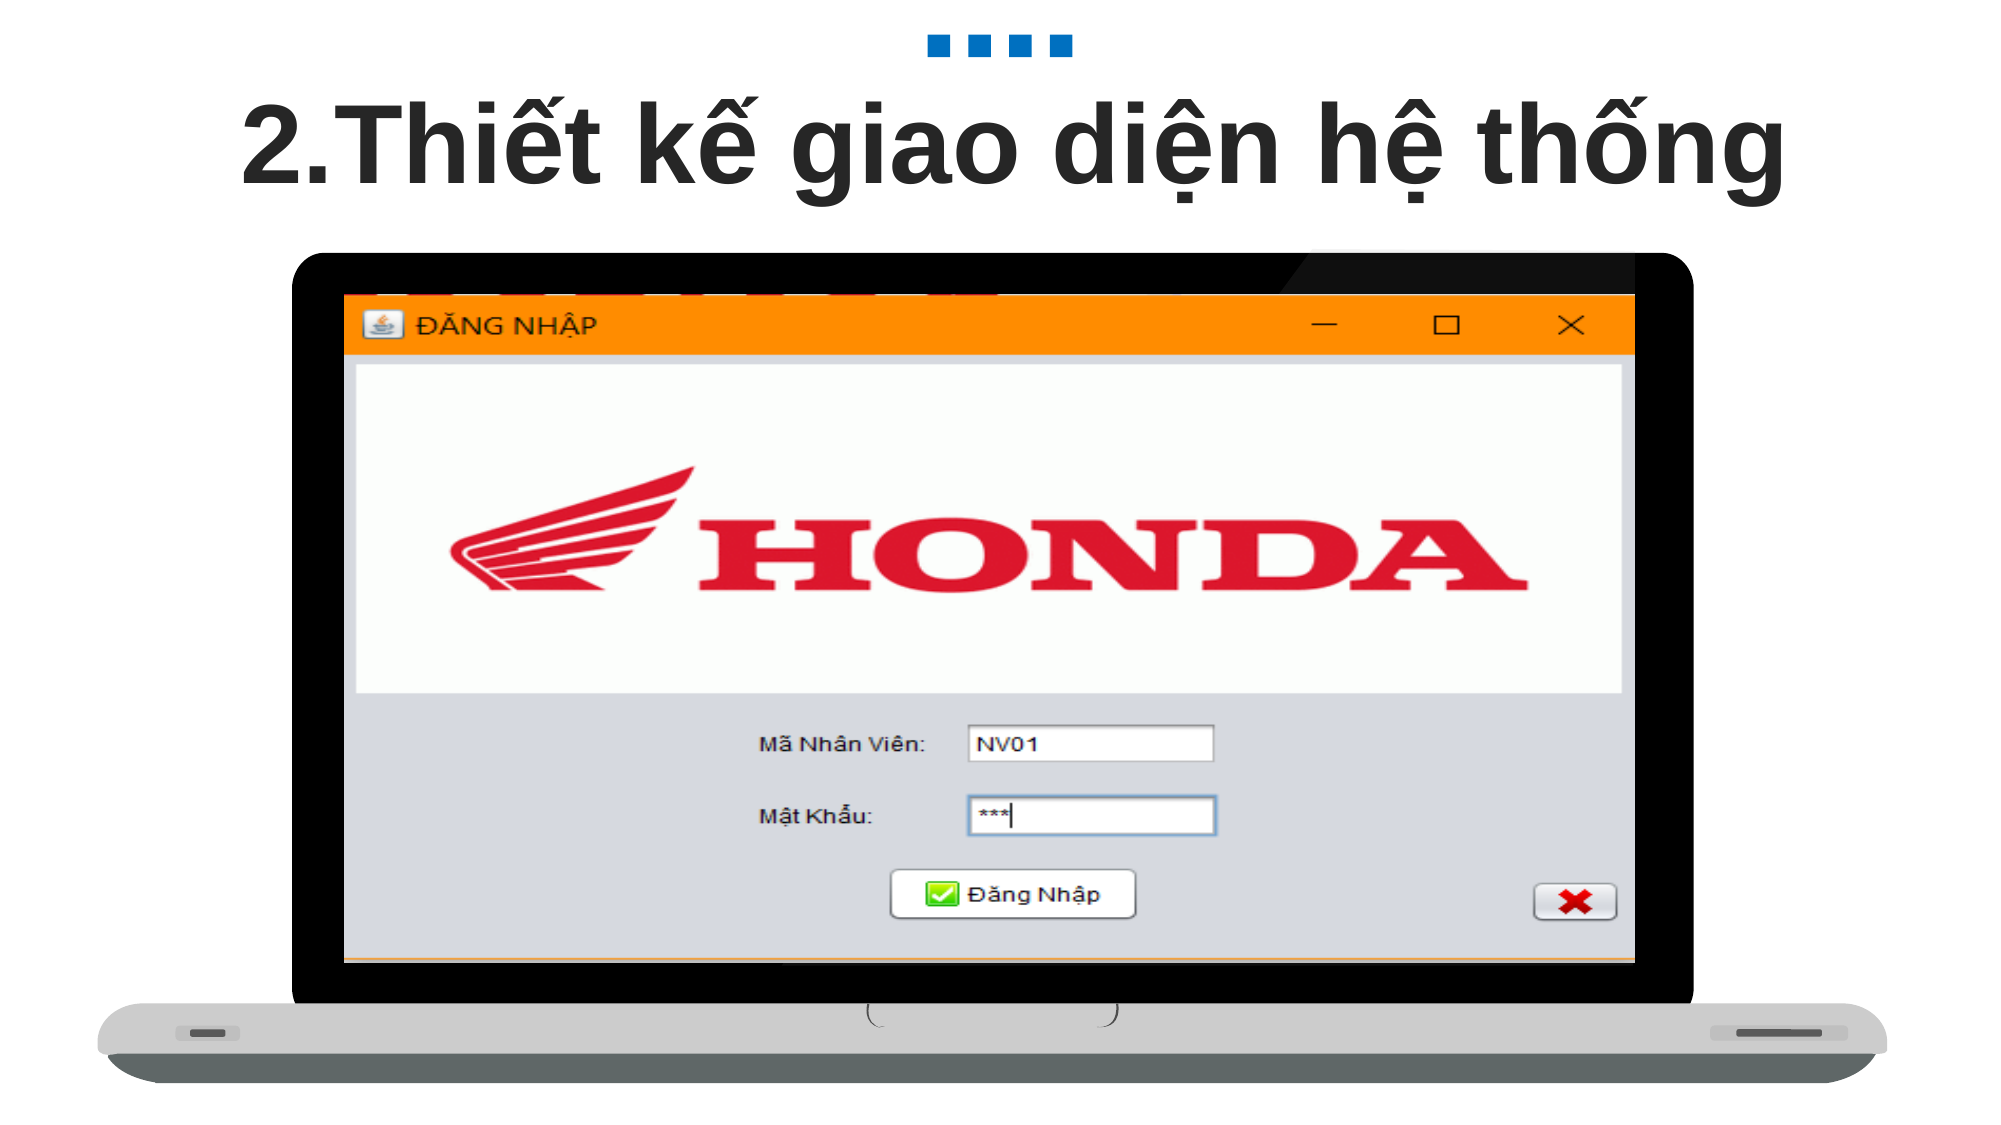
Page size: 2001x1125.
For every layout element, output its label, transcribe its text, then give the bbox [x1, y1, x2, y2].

picture [344, 294, 1635, 963]
list 2.Thiết kế giao diện hệ thống [53, 65, 1978, 230]
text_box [89, 246, 1892, 1086]
